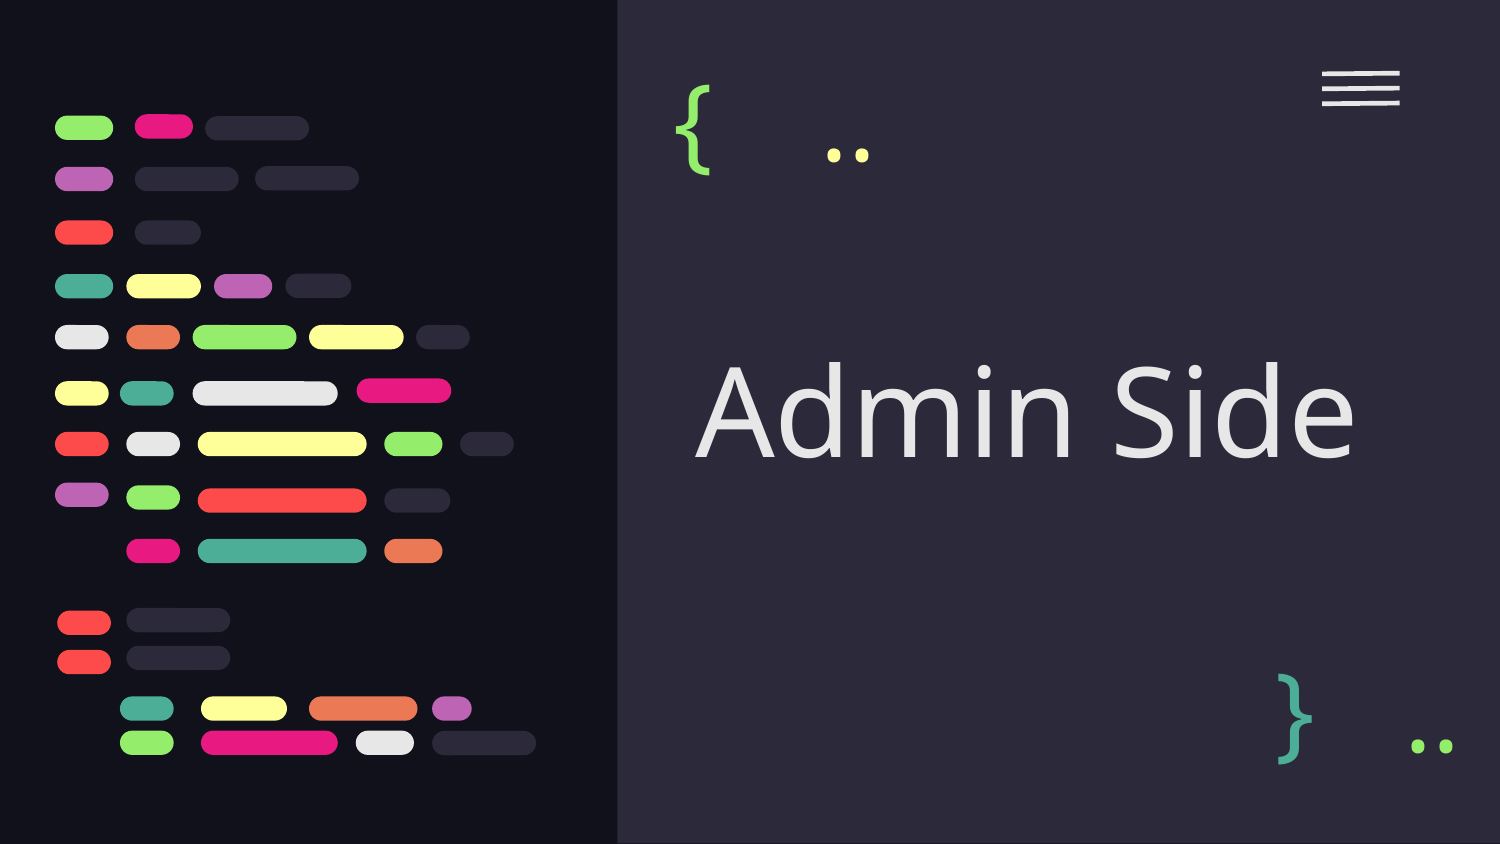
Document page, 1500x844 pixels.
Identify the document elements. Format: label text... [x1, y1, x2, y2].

text_box } [1260, 629, 1347, 754]
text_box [54, 113, 537, 756]
title Admin Side [679, 214, 1467, 630]
text_box .. [1314, 665, 1476, 756]
text_box { [658, 40, 775, 183]
text_box .. [731, 75, 892, 166]
